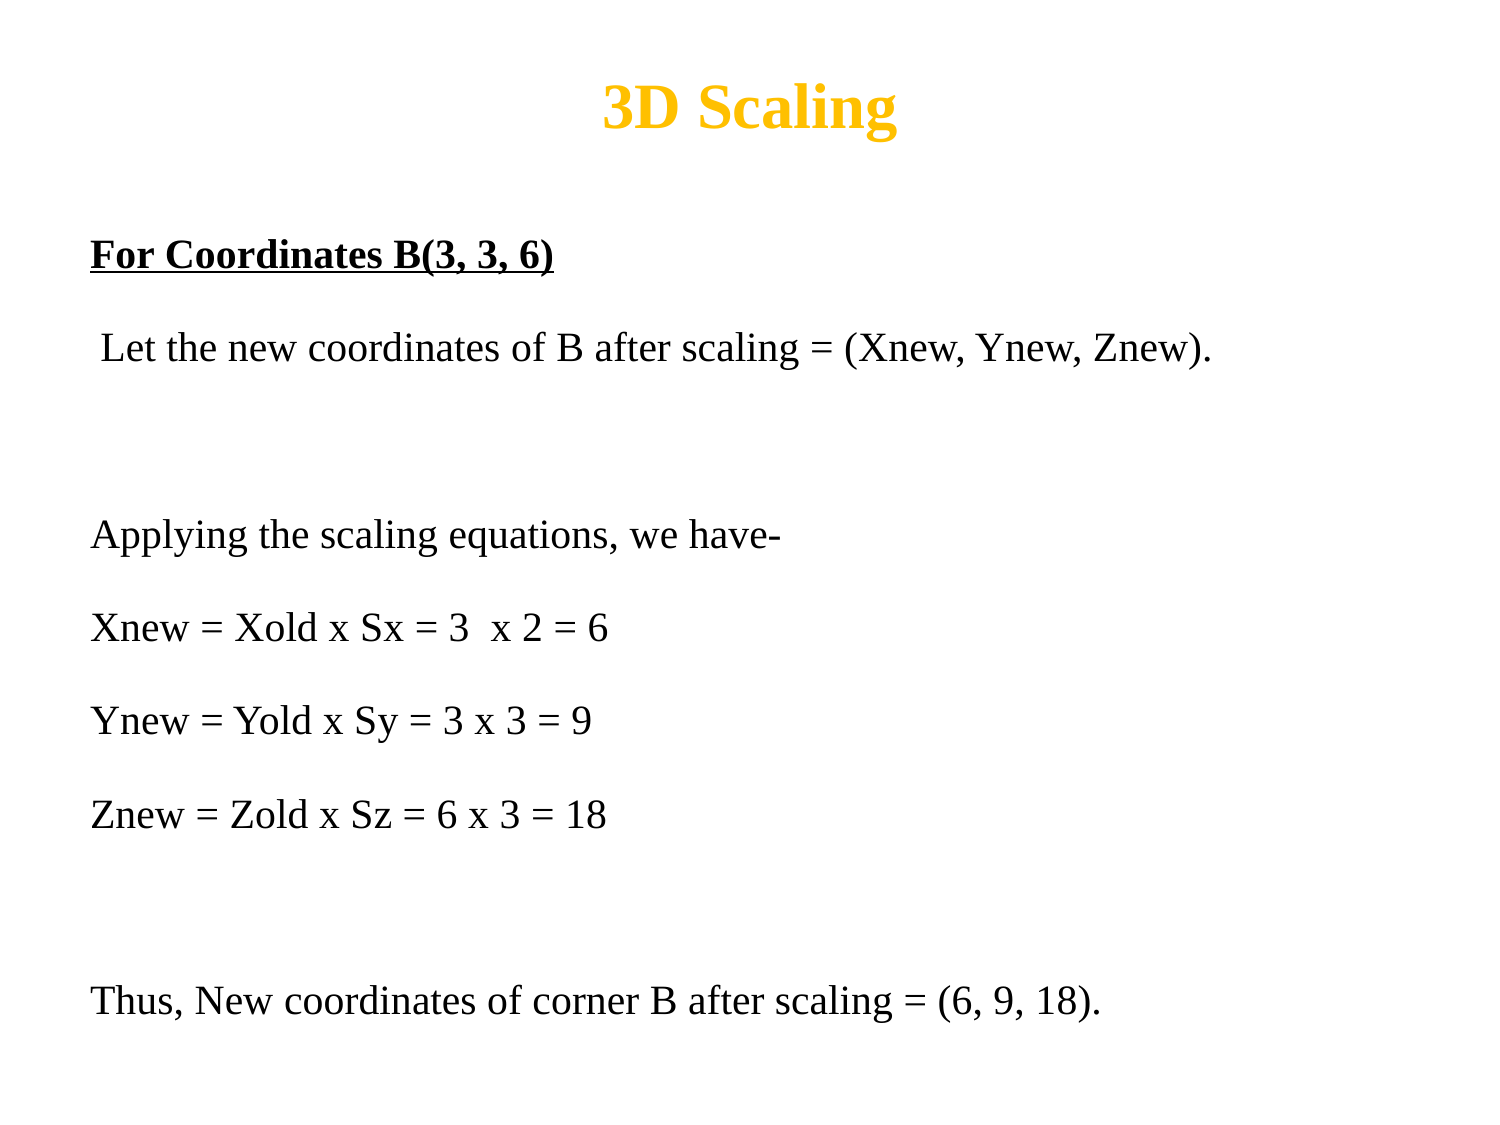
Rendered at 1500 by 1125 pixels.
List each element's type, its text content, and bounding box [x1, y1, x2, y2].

title 3D Scaling [75, 56, 1425, 244]
list For Coordinates B(3, 3, 6) Let the new coordinates of B after scaling = (Xnew, Ynew, Znew). Applying the scaling equations, we have- Xnew = Xold x Sx = 3 x 2 = 6 Ynew = Yold x Sy = 3 x 3 = 9 Znew = Zold x Sz = 6 x 3 = 18 Thus, New coordinates of corner B after scaling = (6, 9, 18). [75, 244, 1425, 1035]
